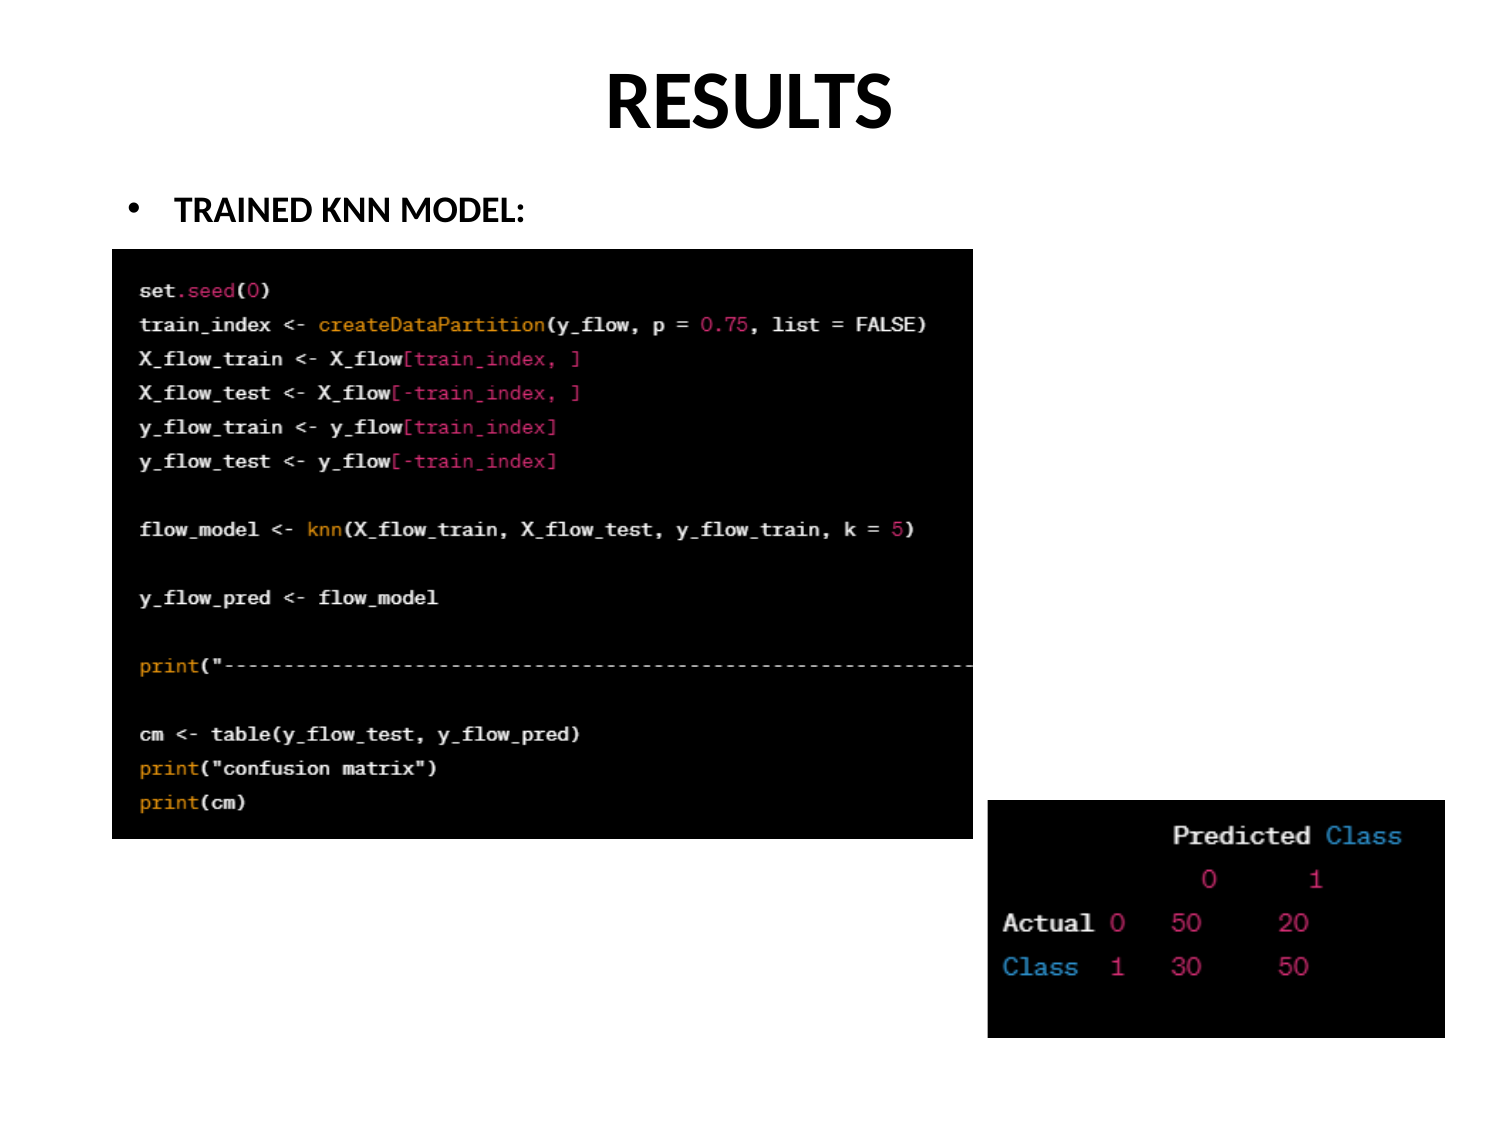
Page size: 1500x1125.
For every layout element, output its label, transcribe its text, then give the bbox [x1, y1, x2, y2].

picture [987, 799, 1446, 1038]
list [112, 249, 973, 840]
text_box TRAINED KNN MODEL: [112, 177, 863, 238]
title RESULTS [75, 1, 1425, 189]
